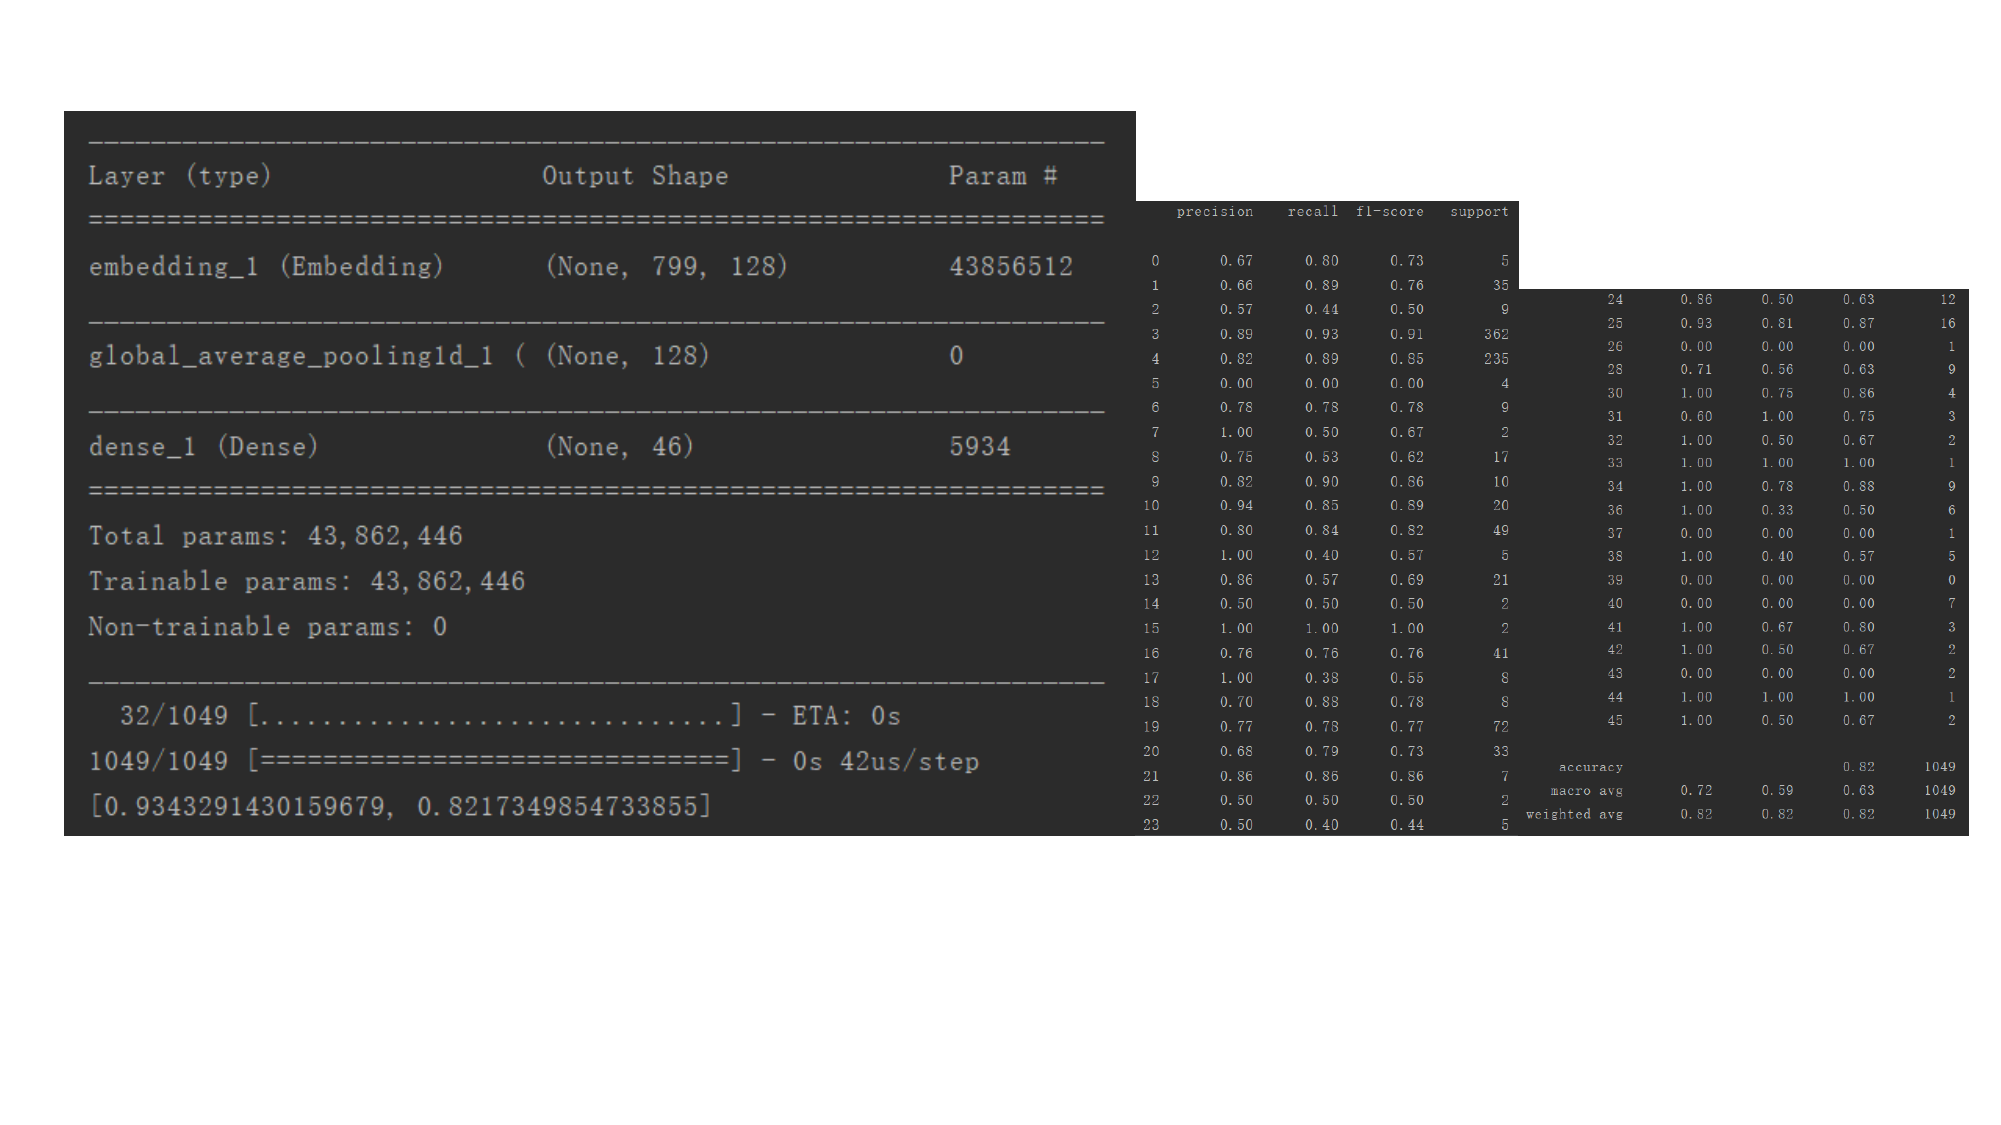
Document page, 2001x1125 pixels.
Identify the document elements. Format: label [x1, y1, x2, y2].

picture [64, 111, 1969, 836]
